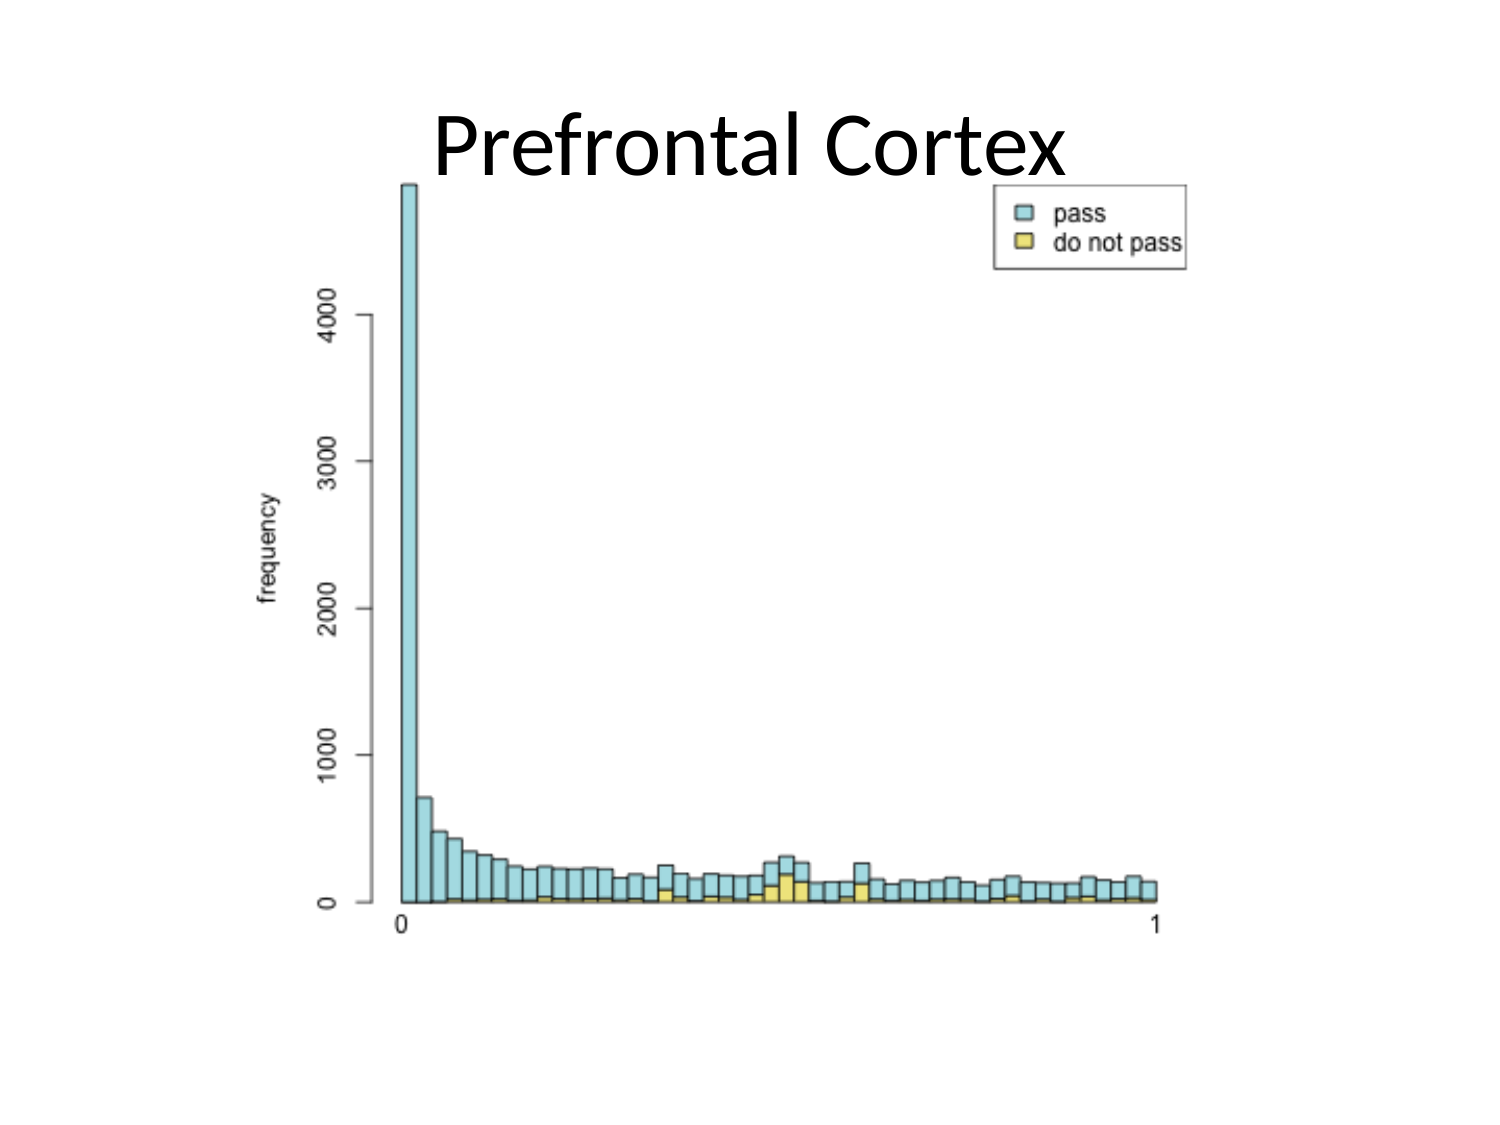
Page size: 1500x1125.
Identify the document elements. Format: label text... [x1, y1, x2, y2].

title Prefrontal Cortex [75, 45, 1425, 233]
picture [249, 62, 1251, 1063]
